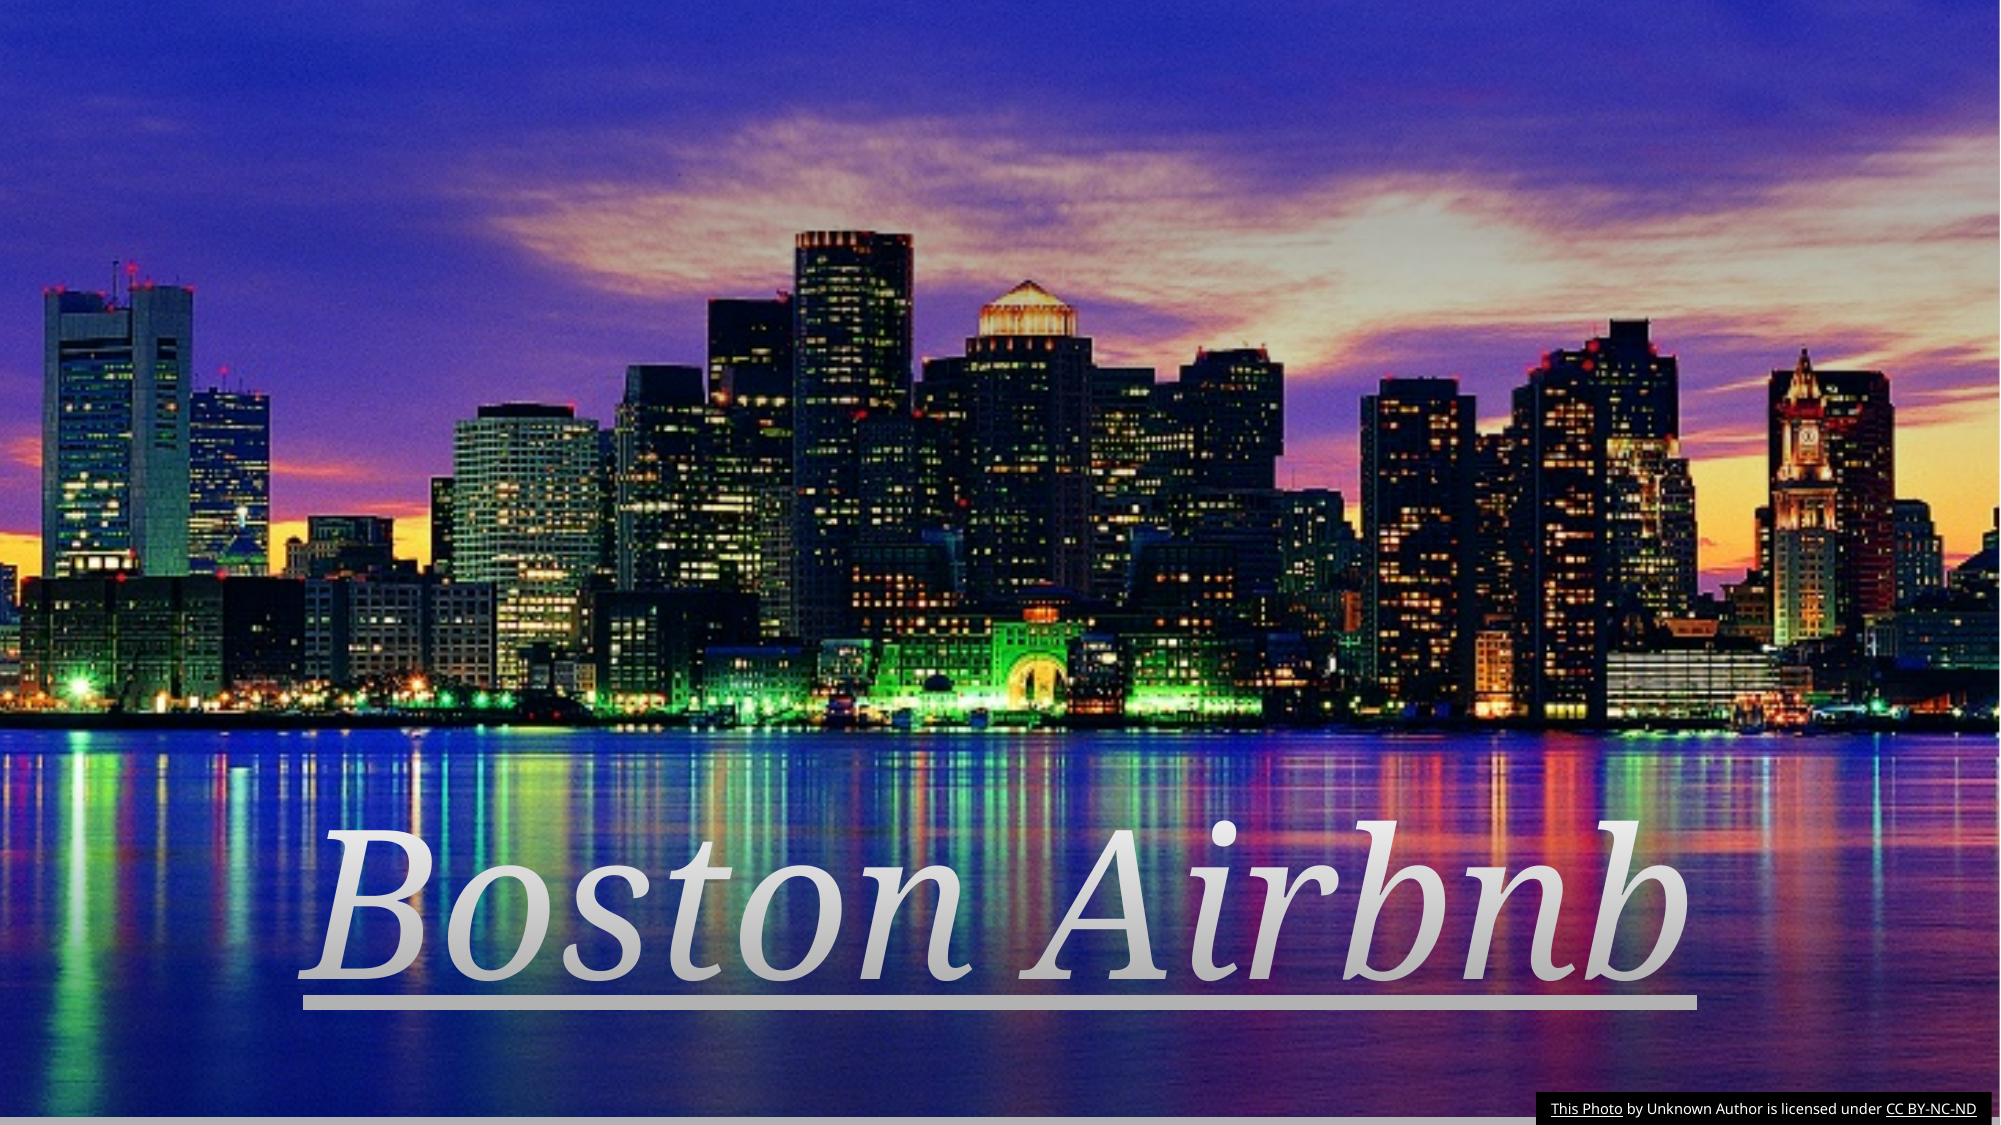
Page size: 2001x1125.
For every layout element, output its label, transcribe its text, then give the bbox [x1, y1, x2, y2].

text_box This Photo by Unknown Author is licensed under CC BY-NC-ND [1536, 1117, 1992, 1125]
text_box [0, 1117, 1536, 1125]
picture [0, 0, 2000, 1117]
text_box [1992, 1117, 2000, 1125]
